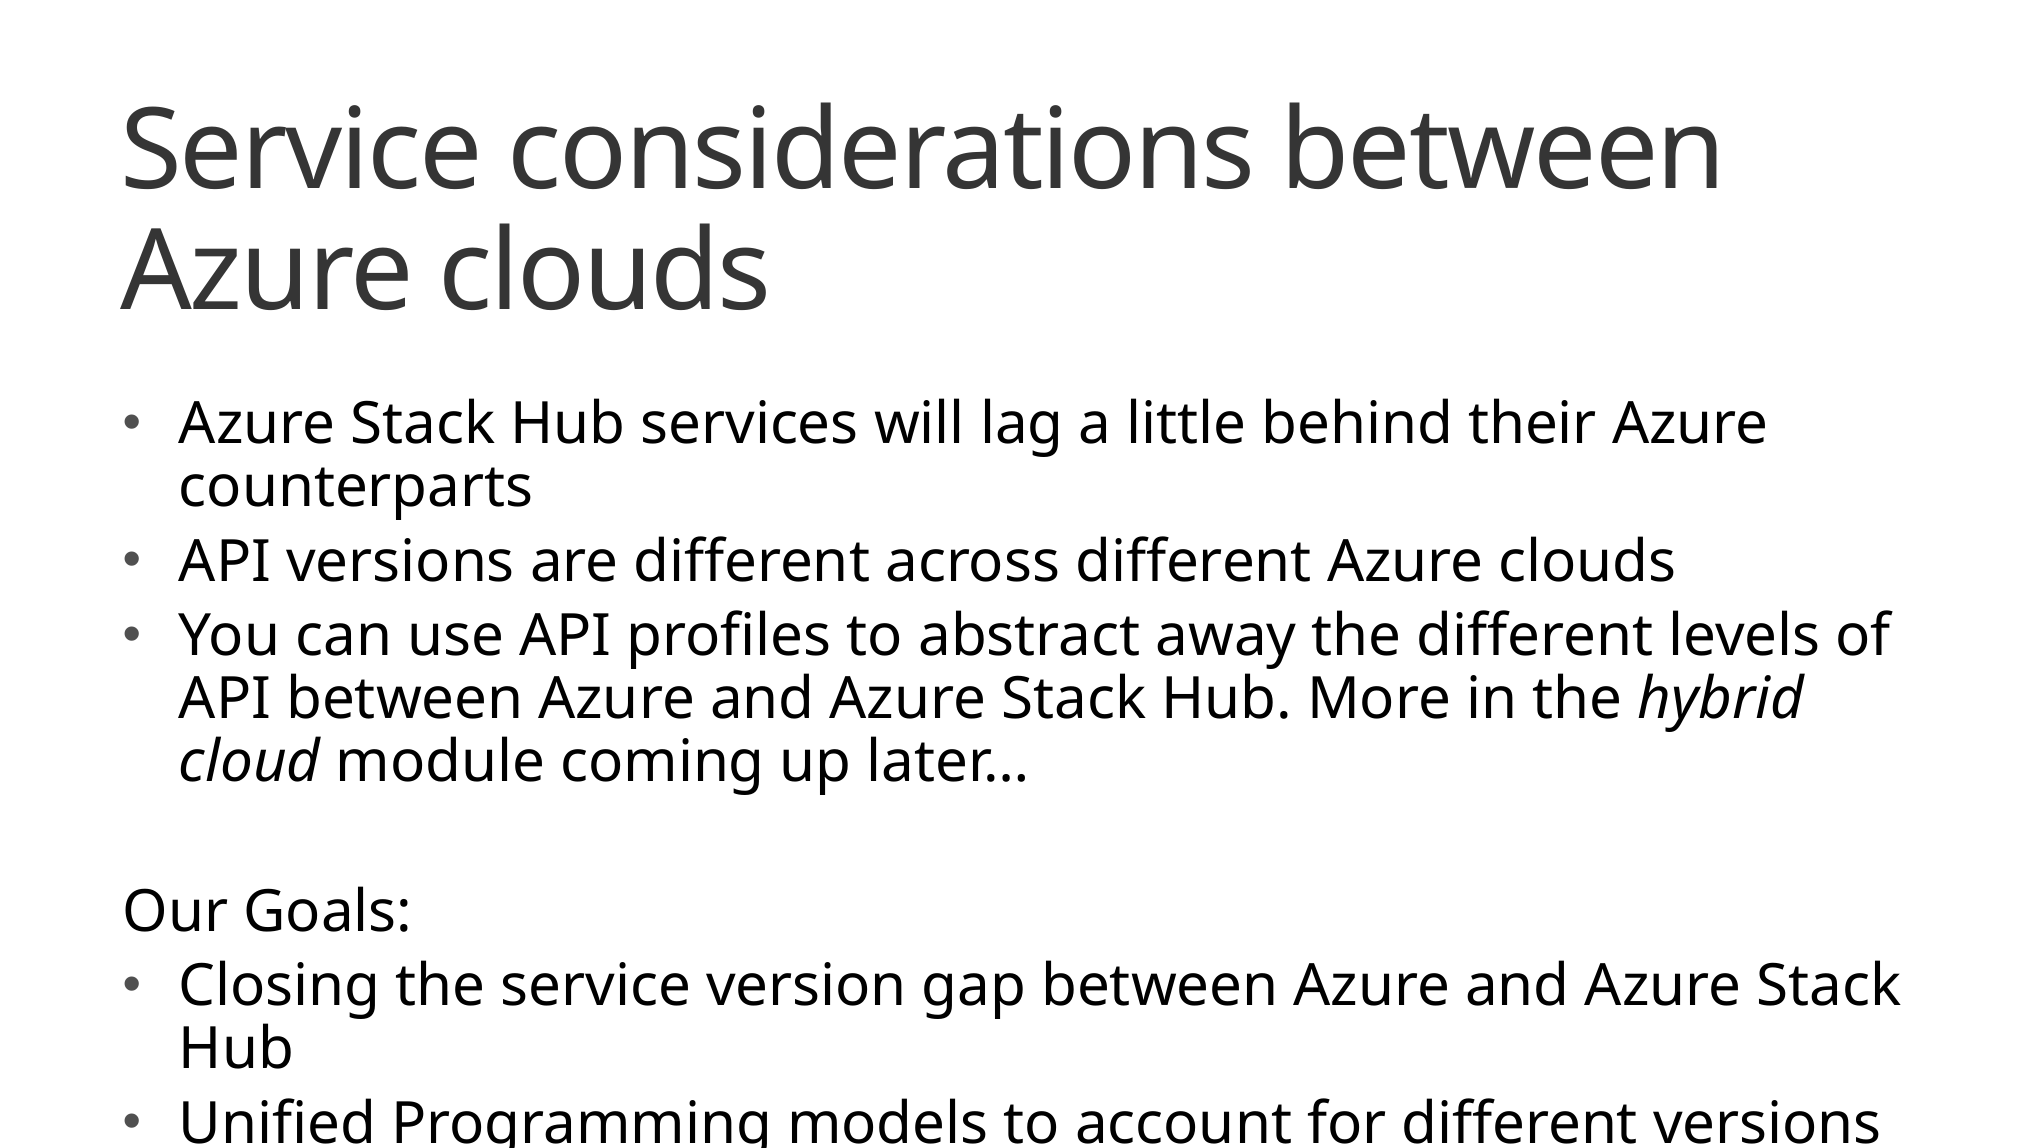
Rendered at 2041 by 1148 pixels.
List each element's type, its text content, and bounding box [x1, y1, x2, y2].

title Service considerations between Azure clouds [96, 76, 1940, 170]
list Azure Stack Hub services will lag a little behind their Azure counterparts API versions are different across different Azure clouds You can use API profiles to abstract away the different levels of API between Azure and Azure Stack Hub. More in the hybrid cloud module coming up later… Our Goals: Closing the service version gap between Azure and Azure Stack Hub Unified Programming models to account for different versions [98, 378, 1943, 1130]
